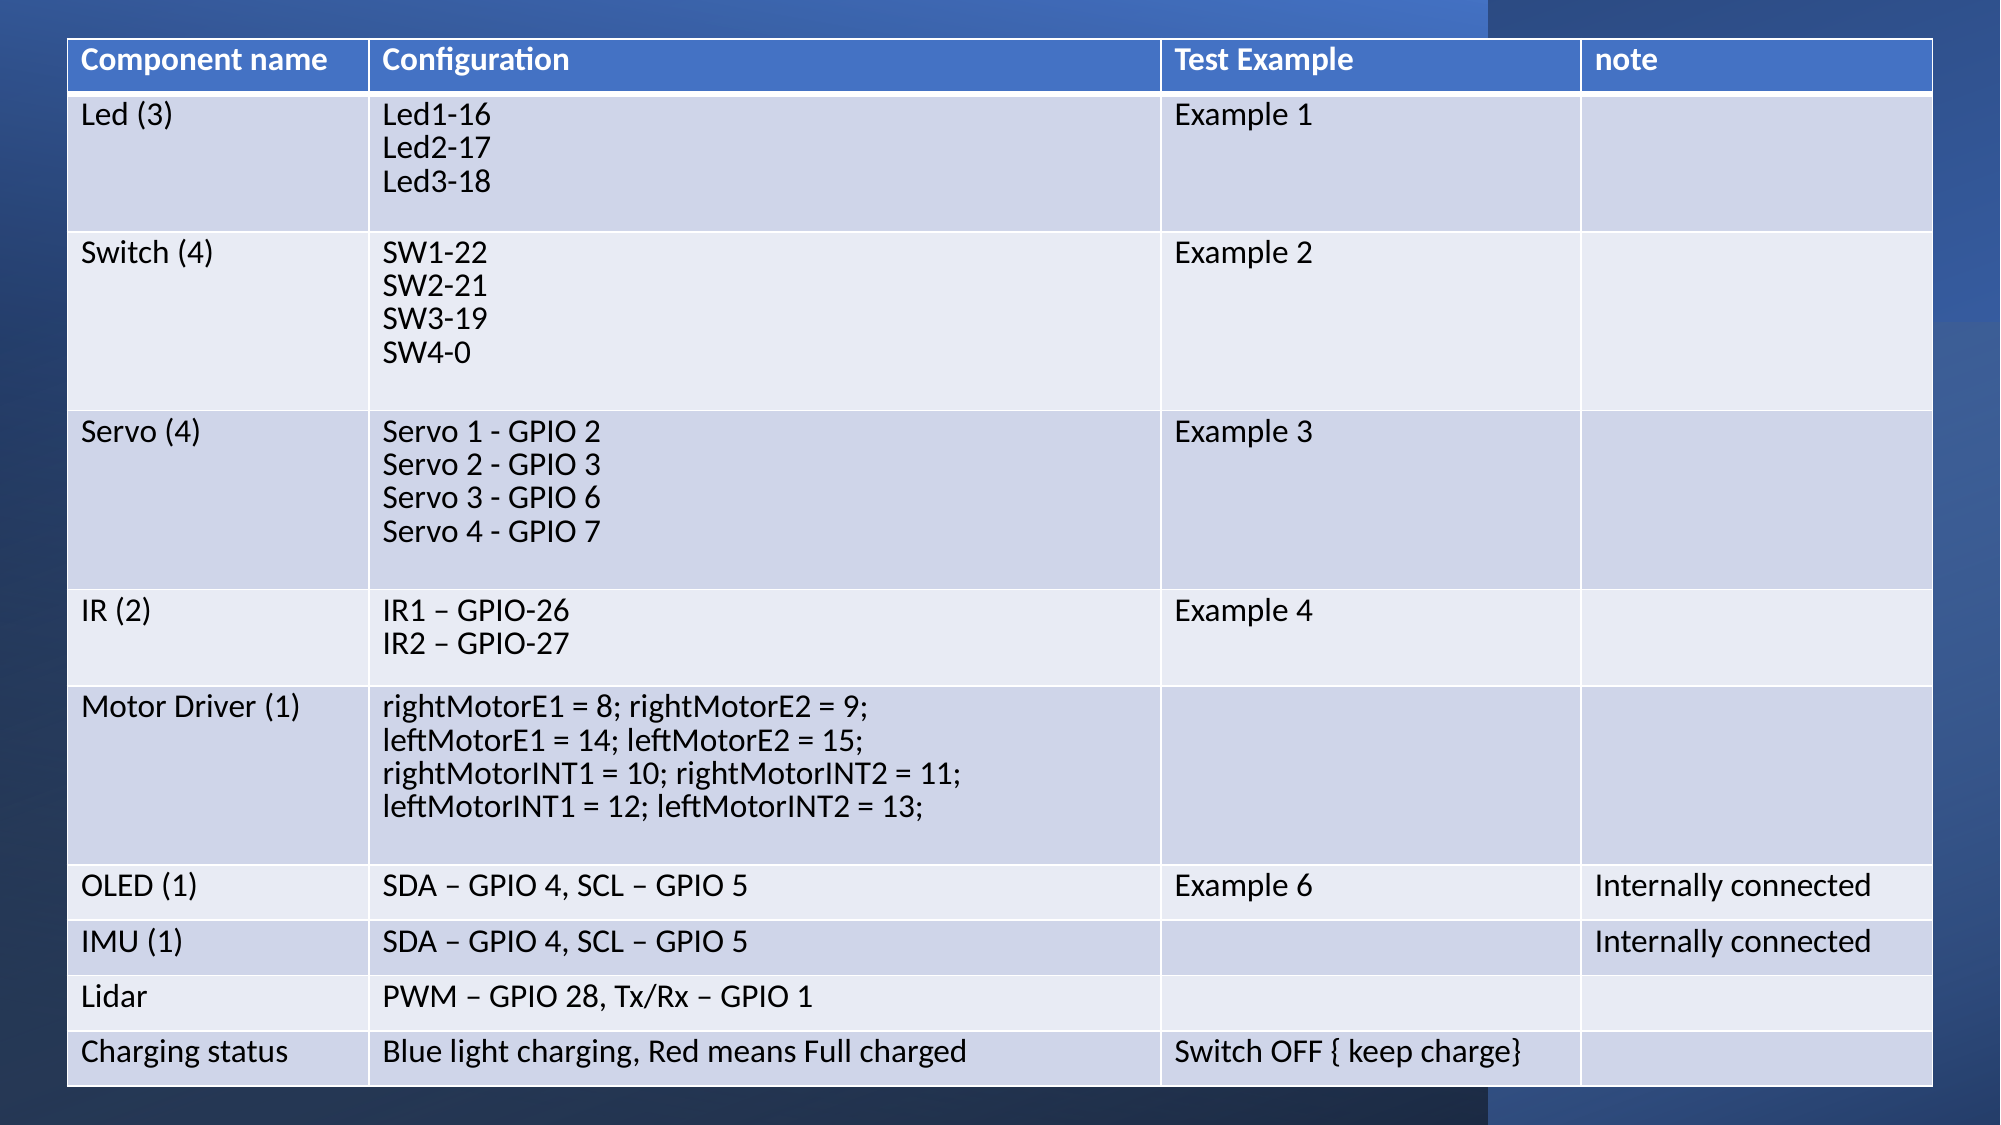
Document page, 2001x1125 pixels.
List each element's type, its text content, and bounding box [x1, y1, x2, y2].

table_cell IR1 – GPIO-26 IR2 – GPIO-27 [370, 590, 1160, 685]
text_box [1489, 0, 2000, 321]
table_cell [1582, 687, 1932, 864]
table_cell [1582, 411, 1932, 589]
table_cell SDA – GPIO 4, SCL – GPIO 5 [370, 921, 1160, 975]
table_cell [1582, 97, 1932, 231]
table_cell [1582, 976, 1932, 1030]
table_cell Charging status [68, 1032, 368, 1085]
table_cell [1162, 976, 1580, 1030]
table_cell IMU (1) [68, 921, 368, 975]
table_header Test Example [1162, 40, 1580, 91]
table_cell [1162, 687, 1580, 864]
table_cell [1582, 590, 1932, 685]
table_cell Example 6 [1162, 866, 1580, 919]
table_cell Example 3 [1162, 411, 1580, 589]
table_cell [1582, 1032, 1932, 1085]
table_cell Switch (4) [68, 233, 368, 410]
table_cell [1162, 921, 1580, 975]
text_box [0, 0, 1489, 321]
table_cell Switch OFF { keep charge} [1162, 1032, 1580, 1085]
table_cell IR (2) [68, 590, 368, 685]
table_cell OLED (1) [68, 866, 368, 919]
table_cell Servo (4) [68, 411, 368, 589]
table_header note [1582, 40, 1932, 91]
table_cell rightMotorE1 = 8; rightMotorE2 = 9; leftMotorE1 = 14; leftMotorE2 = 15; rightMotorINT1 = 10; rightMotorINT2 = 11; leftMotorINT1 = 12; leftMotorINT2 = 13; [370, 687, 1160, 864]
table_cell Internally connected [1582, 866, 1932, 919]
table_cell Example 1 [1162, 97, 1580, 231]
table_cell SW1-22 SW2-21 SW3-19 SW4-0 [370, 233, 1160, 410]
table_cell Led1-16 Led2-17 Led3-18 [370, 97, 1160, 231]
table_cell PWM – GPIO 28, Tx/Rx – GPIO 1 [370, 976, 1160, 1030]
table_cell SDA – GPIO 4, SCL – GPIO 5 [370, 866, 1160, 919]
text_box [0, 321, 2000, 1125]
table_cell Example 2 [1162, 233, 1580, 410]
table_cell Example 4 [1162, 590, 1580, 685]
table_header Component name [68, 40, 368, 91]
table_cell Blue light charging, Red means Full charged [370, 1032, 1160, 1085]
table_cell Internally connected [1582, 921, 1932, 975]
table_cell Lidar [68, 976, 368, 1030]
table_cell Servo 1 - GPIO 2 Servo 2 - GPIO 3 Servo 3 - GPIO 6 Servo 4 - GPIO 7 [370, 411, 1160, 589]
table_cell [1582, 233, 1932, 410]
table_cell Led (3) [68, 97, 368, 231]
table_cell Motor Driver (1) [68, 687, 368, 864]
table_header Configuration [370, 40, 1160, 91]
